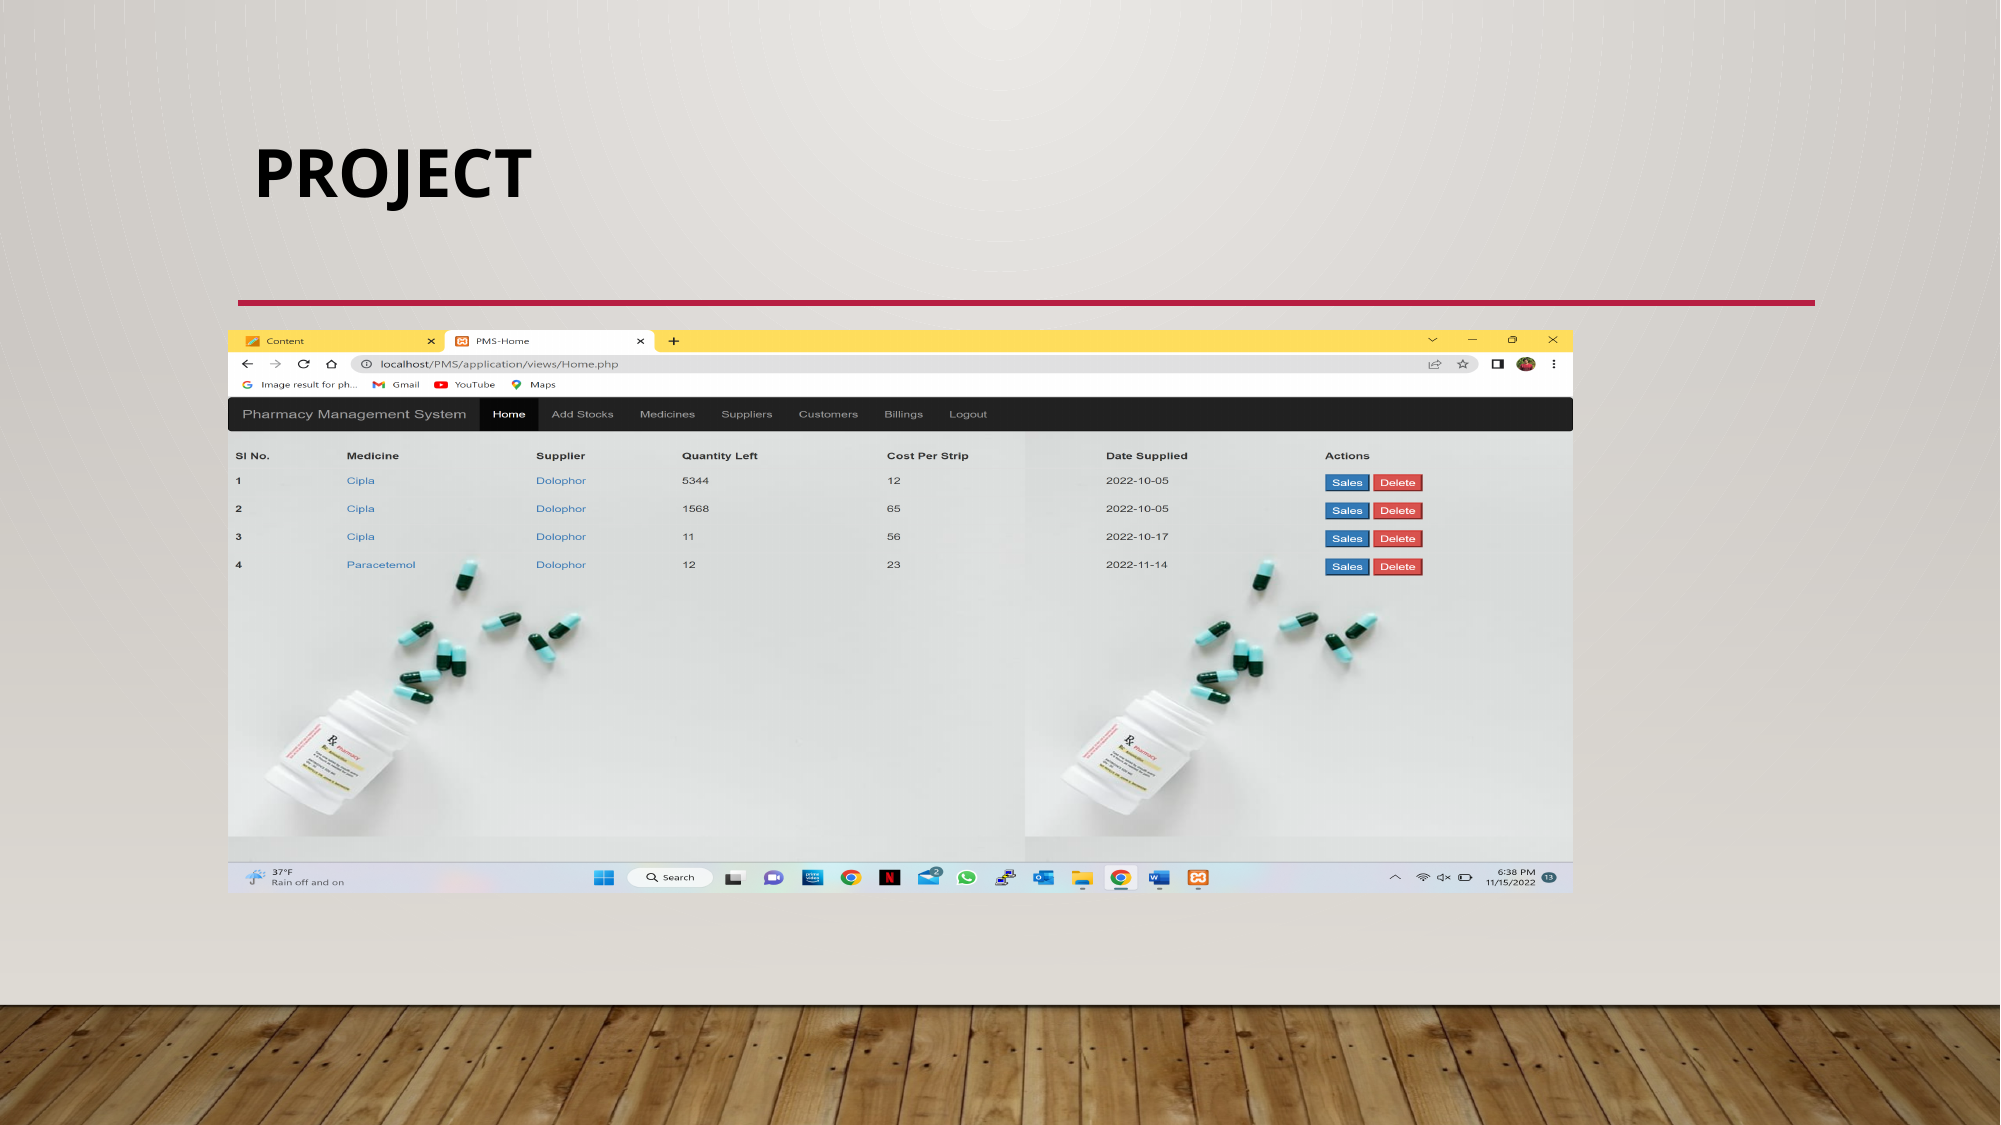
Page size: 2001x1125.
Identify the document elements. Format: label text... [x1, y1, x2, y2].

title Project [238, 131, 1814, 305]
picture [0, 1005, 2000, 1125]
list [228, 330, 1574, 893]
